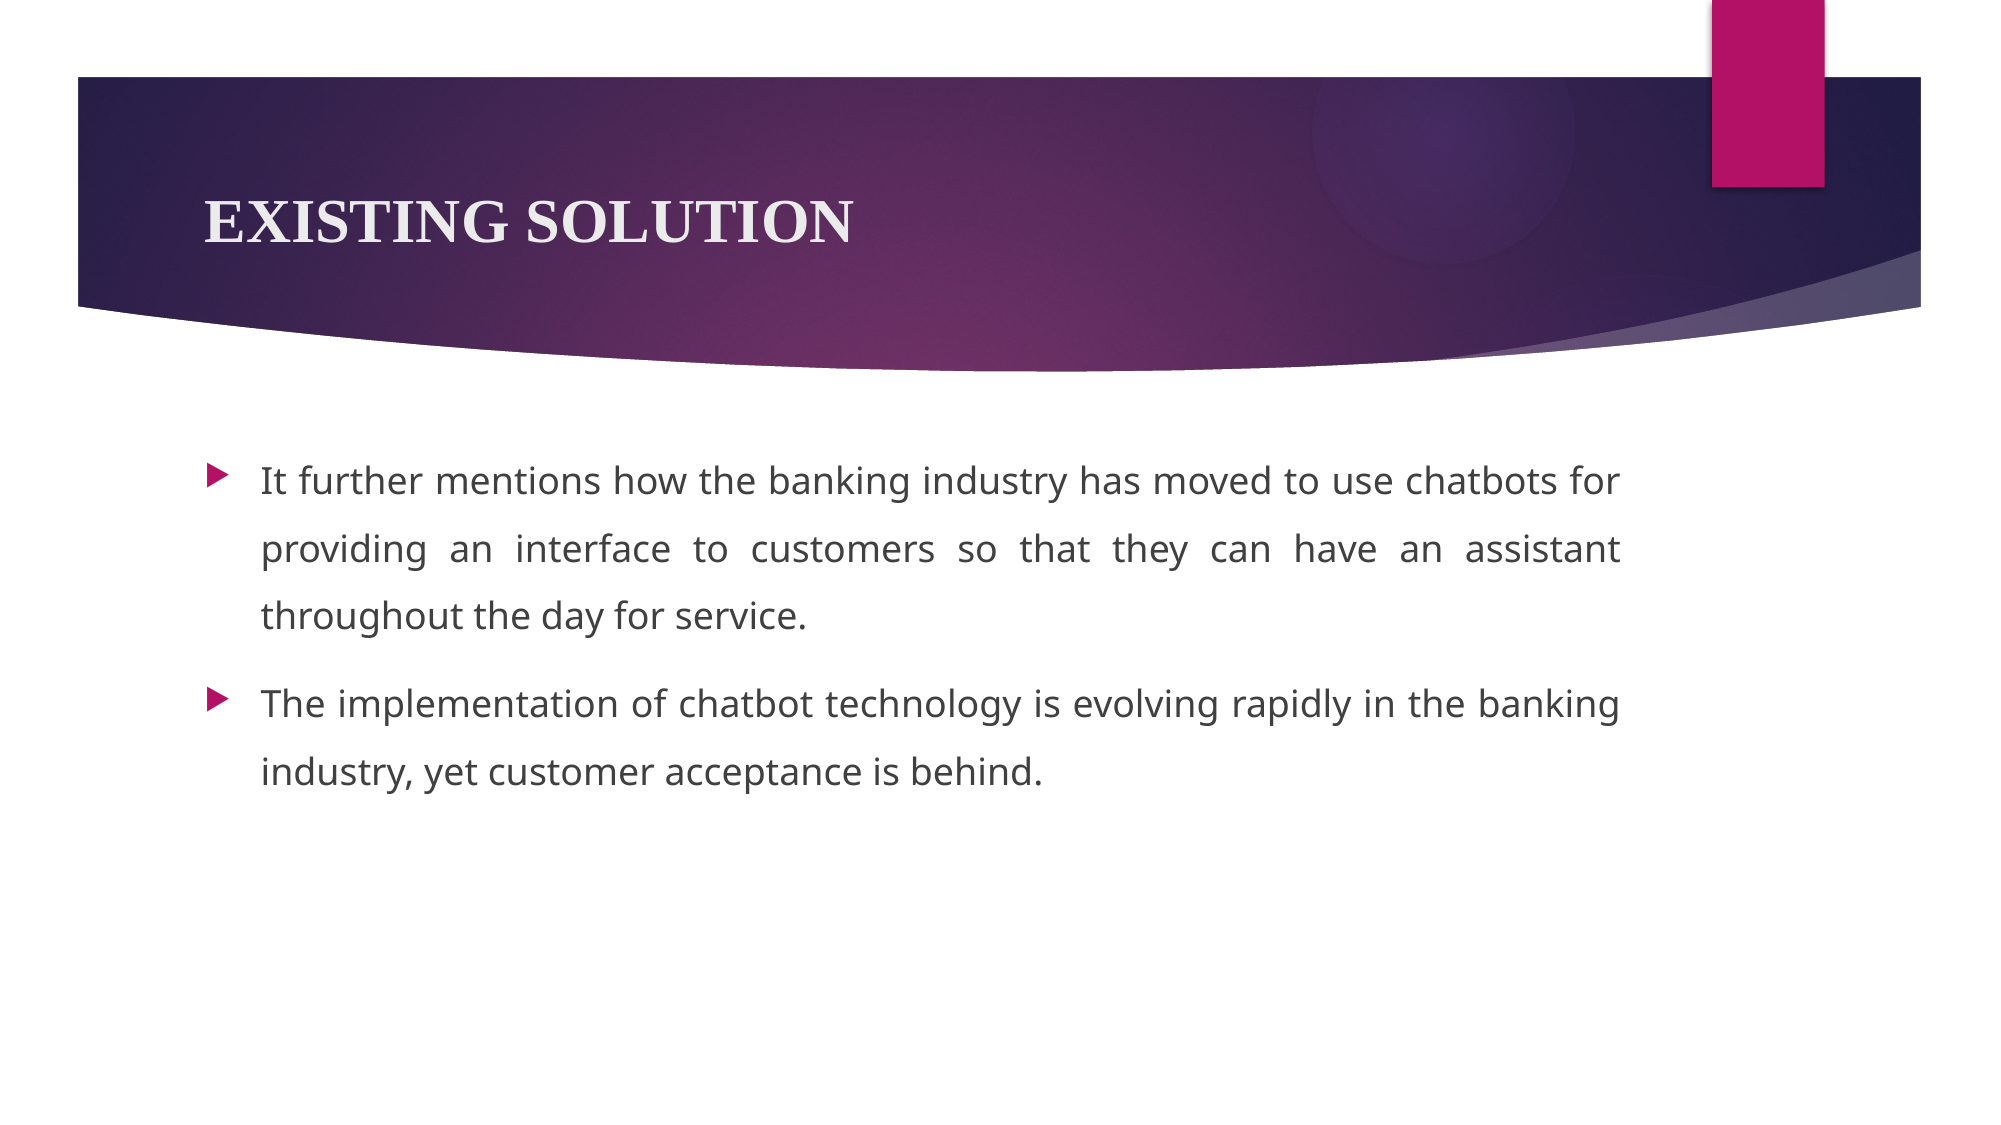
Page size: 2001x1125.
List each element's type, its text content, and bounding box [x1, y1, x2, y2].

title EXISTING SOLUTION [189, 159, 1627, 276]
list It further mentions how the banking industry has moved to use chatbots for providing an interface to customers so that they can have an assistant throughout the day for service. The implementation of chatbot technology is evolving rapidly in the banking industry, yet customer acceptance is behind. [189, 427, 1638, 988]
